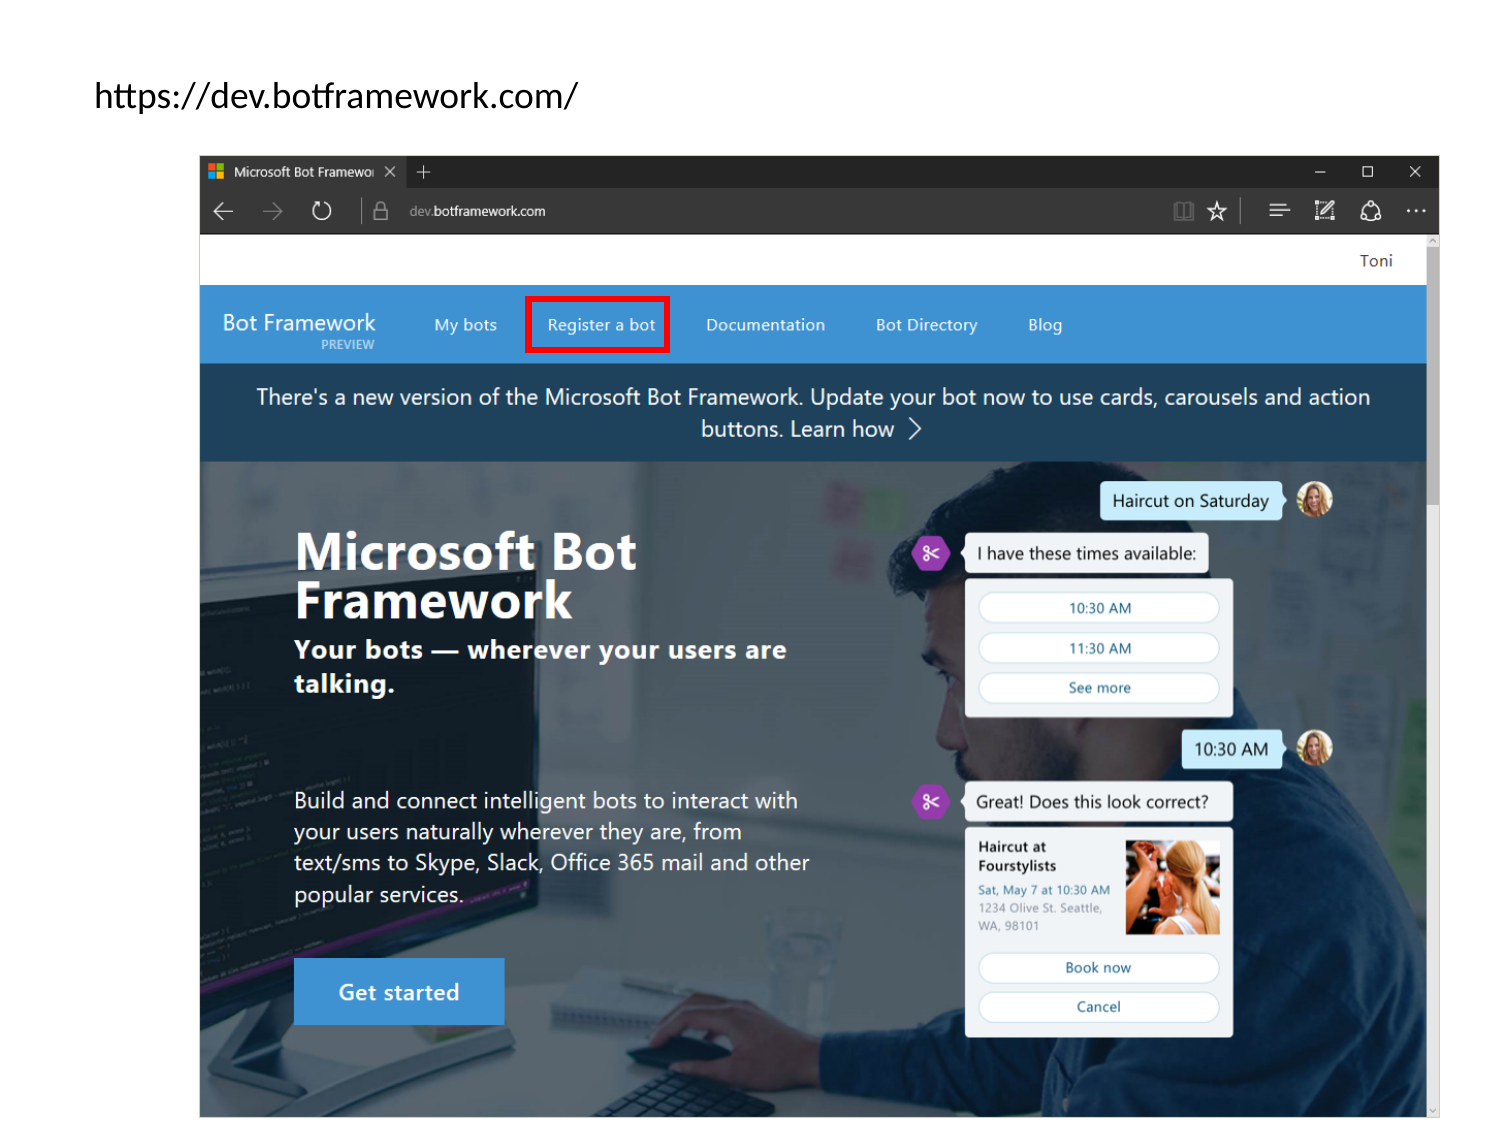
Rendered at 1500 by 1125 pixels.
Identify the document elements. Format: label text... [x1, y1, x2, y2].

text_box https://dev.botframework.com/ [79, 63, 594, 123]
picture [199, 155, 1440, 1118]
